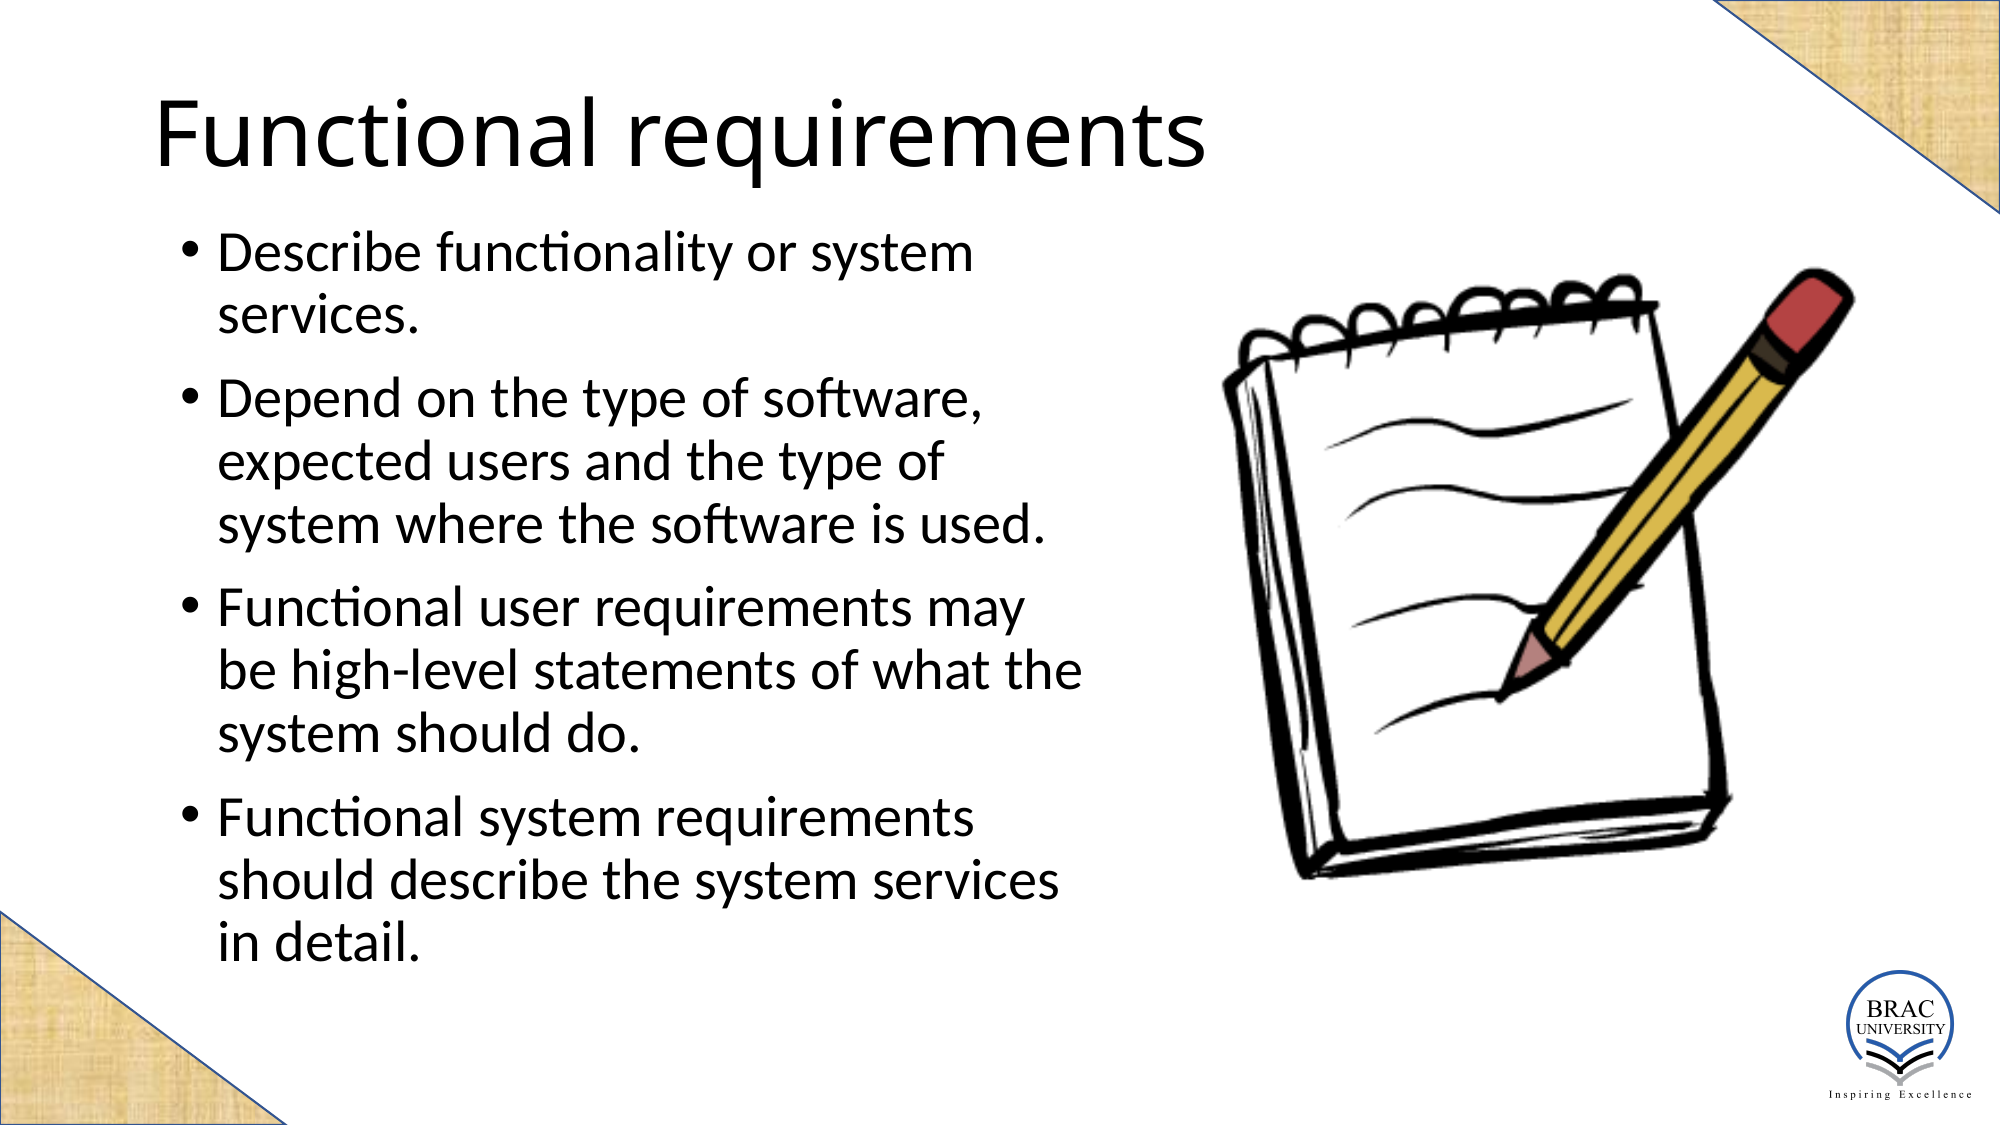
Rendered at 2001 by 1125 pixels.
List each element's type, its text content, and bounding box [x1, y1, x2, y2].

list Describe functionality or system services. Depend on the type of software, expected users and the type of system where the software is used. Functional user requirements may be high-level statements of what the system should do. Functional system requirements should describe the system services in detail. [165, 213, 1108, 1011]
text_box [0, 910, 288, 1125]
text_box [1712, 0, 2000, 215]
title Functional requirements [137, 59, 1863, 214]
picture [1829, 970, 1971, 1100]
picture [1182, 231, 1863, 912]
